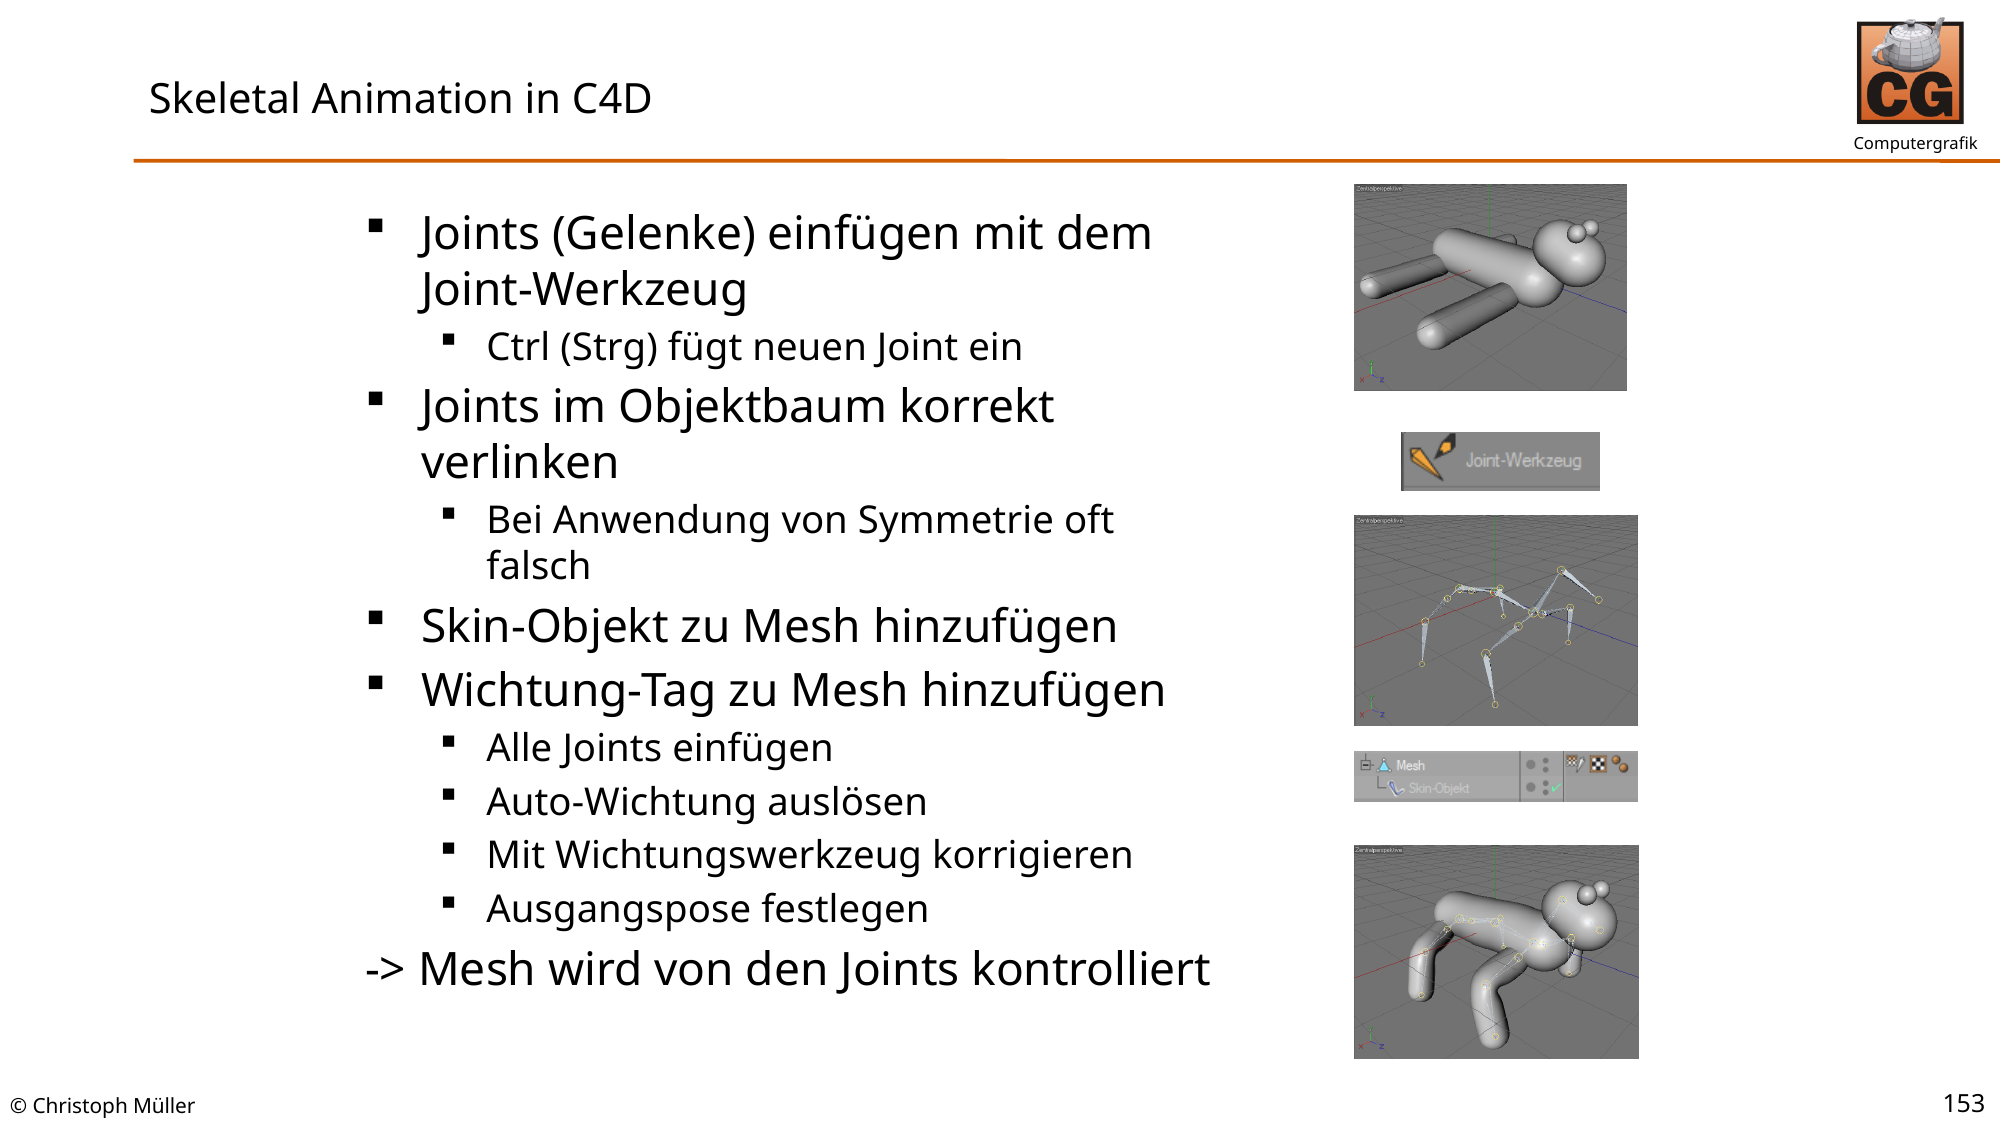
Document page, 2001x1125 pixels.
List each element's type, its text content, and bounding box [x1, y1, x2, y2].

picture [1354, 514, 1639, 726]
picture [1354, 751, 1639, 802]
list Joints (Gelenke) einfügen mit dem Joint-Werkzeug Ctrl (Strg) fügt neuen Joint ein Joints im Objektbaum korrekt verlinken Bei Anwendung von Symmetrie oft falsch Skin-Objekt zu Mesh hinzufügen Wichtung-Tag zu Mesh hinzufügen Alle Joints einfügen Auto-Wichtung auslösen Mit Wichtungswerkzeug korrigieren Ausgangspose festlegen -> Mesh wird von den Joints kontrolliert [349, 196, 1237, 1059]
title Skeletal Animation in C4D [133, 42, 1457, 151]
picture [1354, 184, 1627, 391]
picture [1850, 15, 1970, 130]
picture [1354, 845, 1639, 1059]
picture [1401, 432, 1601, 491]
